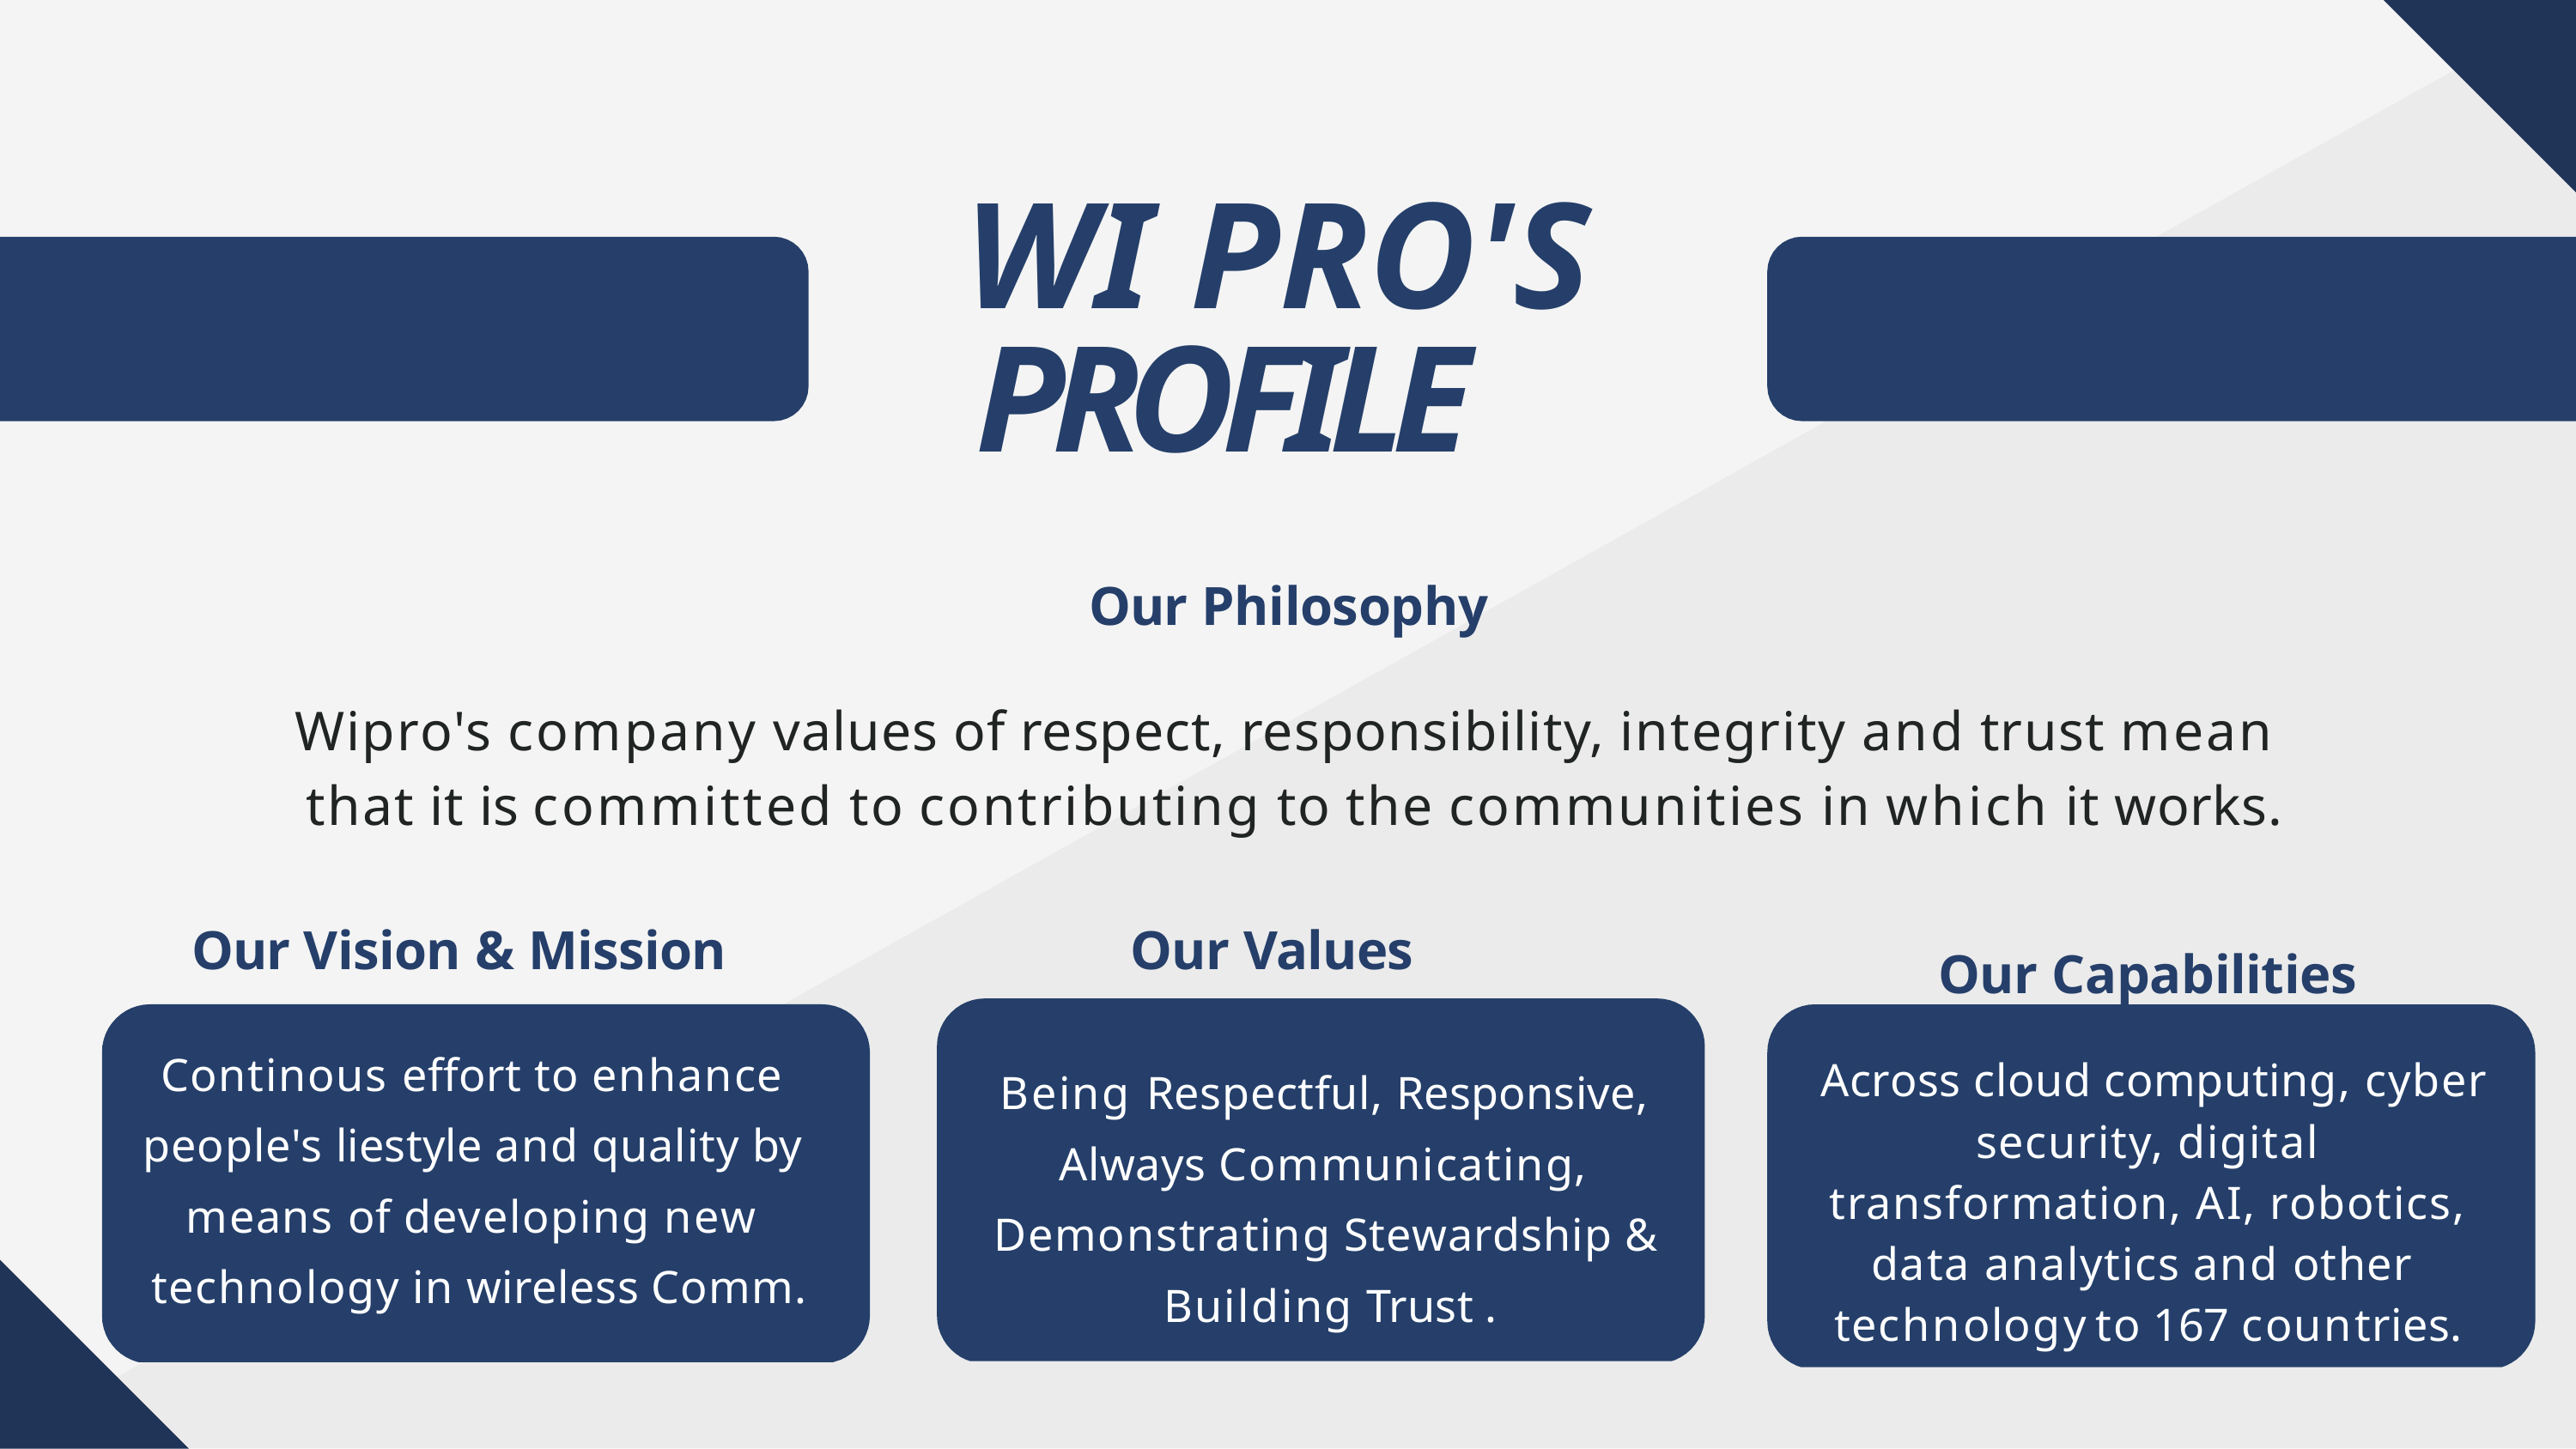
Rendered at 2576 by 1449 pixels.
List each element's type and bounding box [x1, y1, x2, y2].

text_box [0, 0, 2576, 1449]
